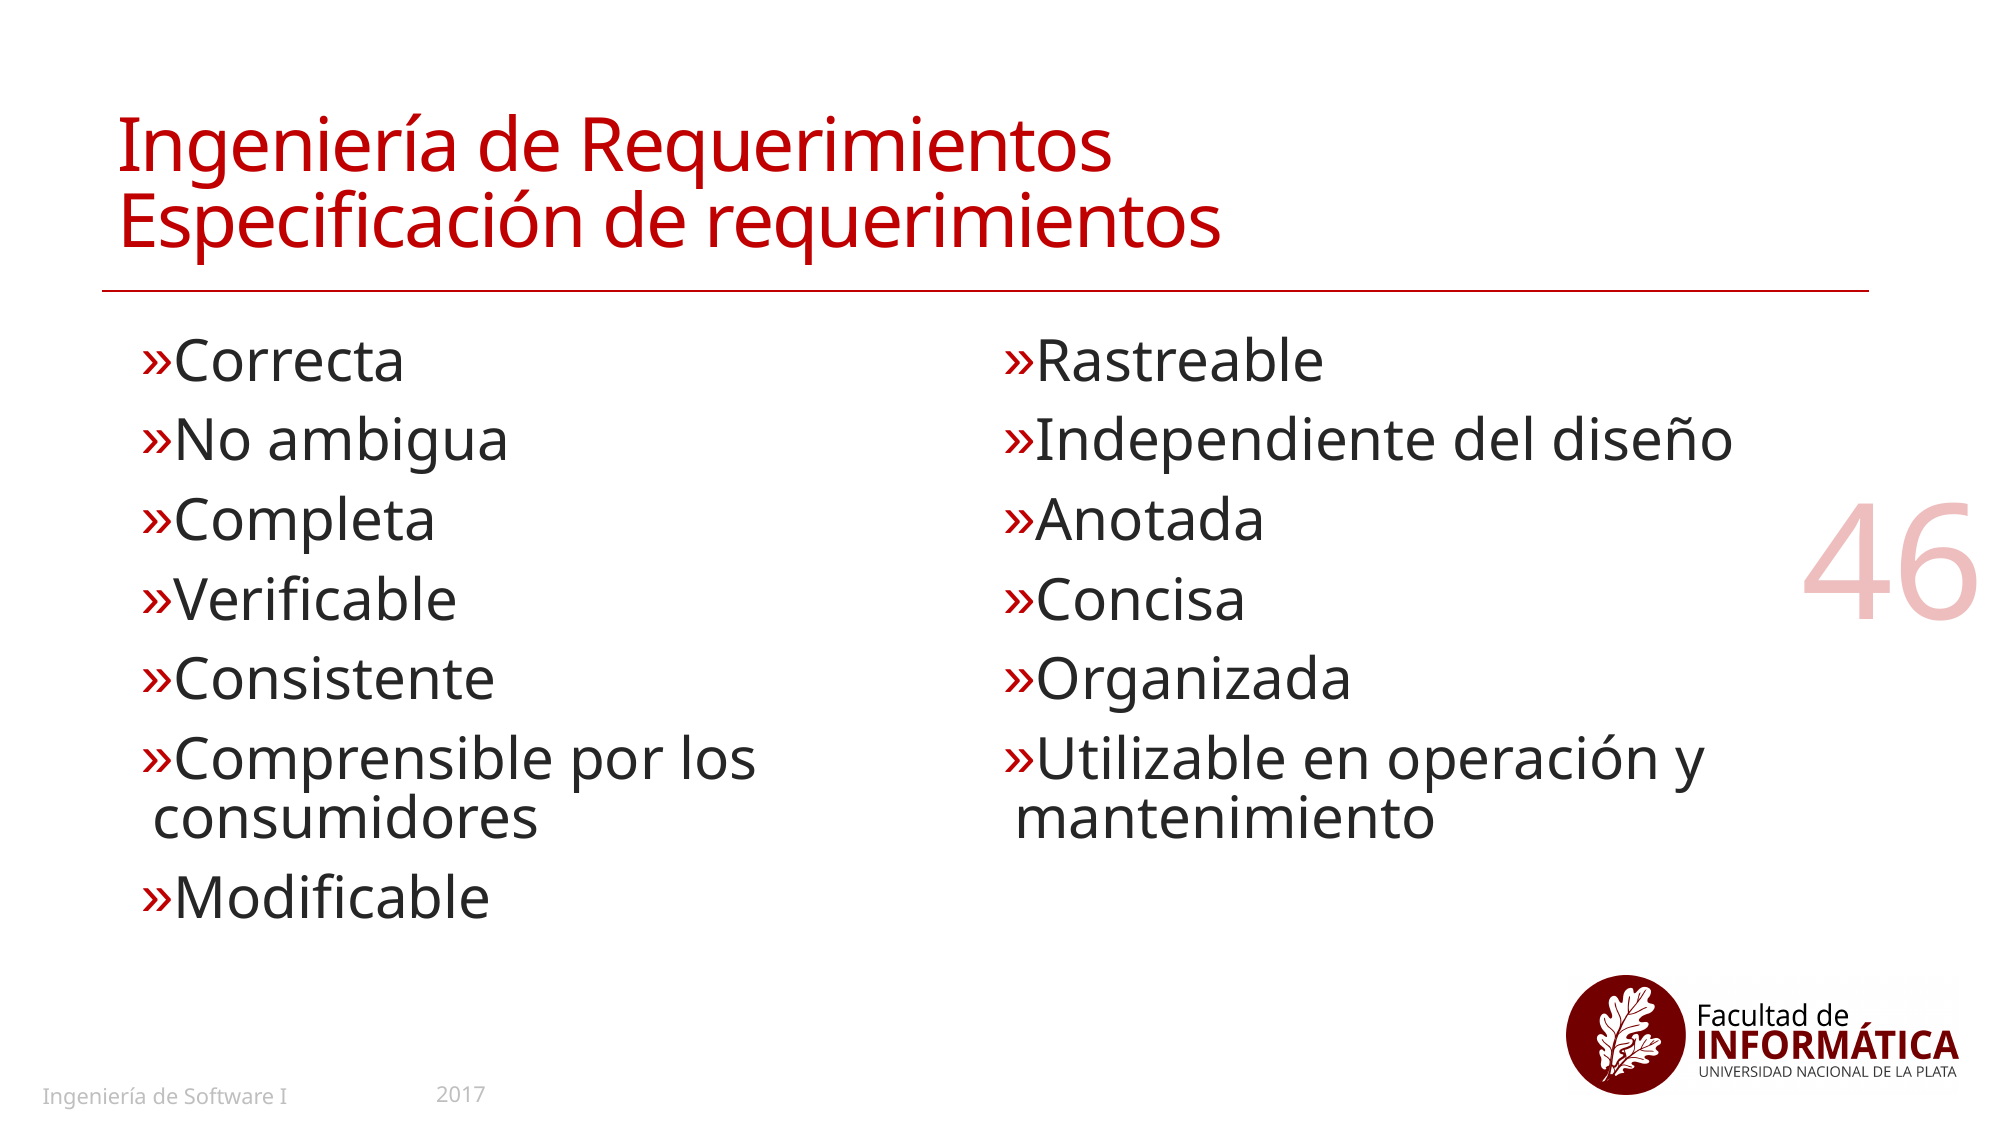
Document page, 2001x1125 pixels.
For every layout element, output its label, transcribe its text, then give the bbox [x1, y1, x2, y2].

list Correcta No ambigua Completa Verificable Consistente Comprensible por los consumidores Modificable [125, 326, 988, 1069]
footer Ingeniería de Software I [27, 1075, 382, 1111]
slide_number 2017 [421, 1073, 557, 1116]
title Ingeniería de Requerimientos Especificación de requerimientos [102, 81, 1875, 291]
picture [1566, 975, 1959, 1095]
list Rastreable Independiente del diseño Anotada Concisa Organizada Utilizable en operación y mantenimiento [988, 326, 1872, 1069]
slide_number 46 [1872, 456, 2000, 686]
